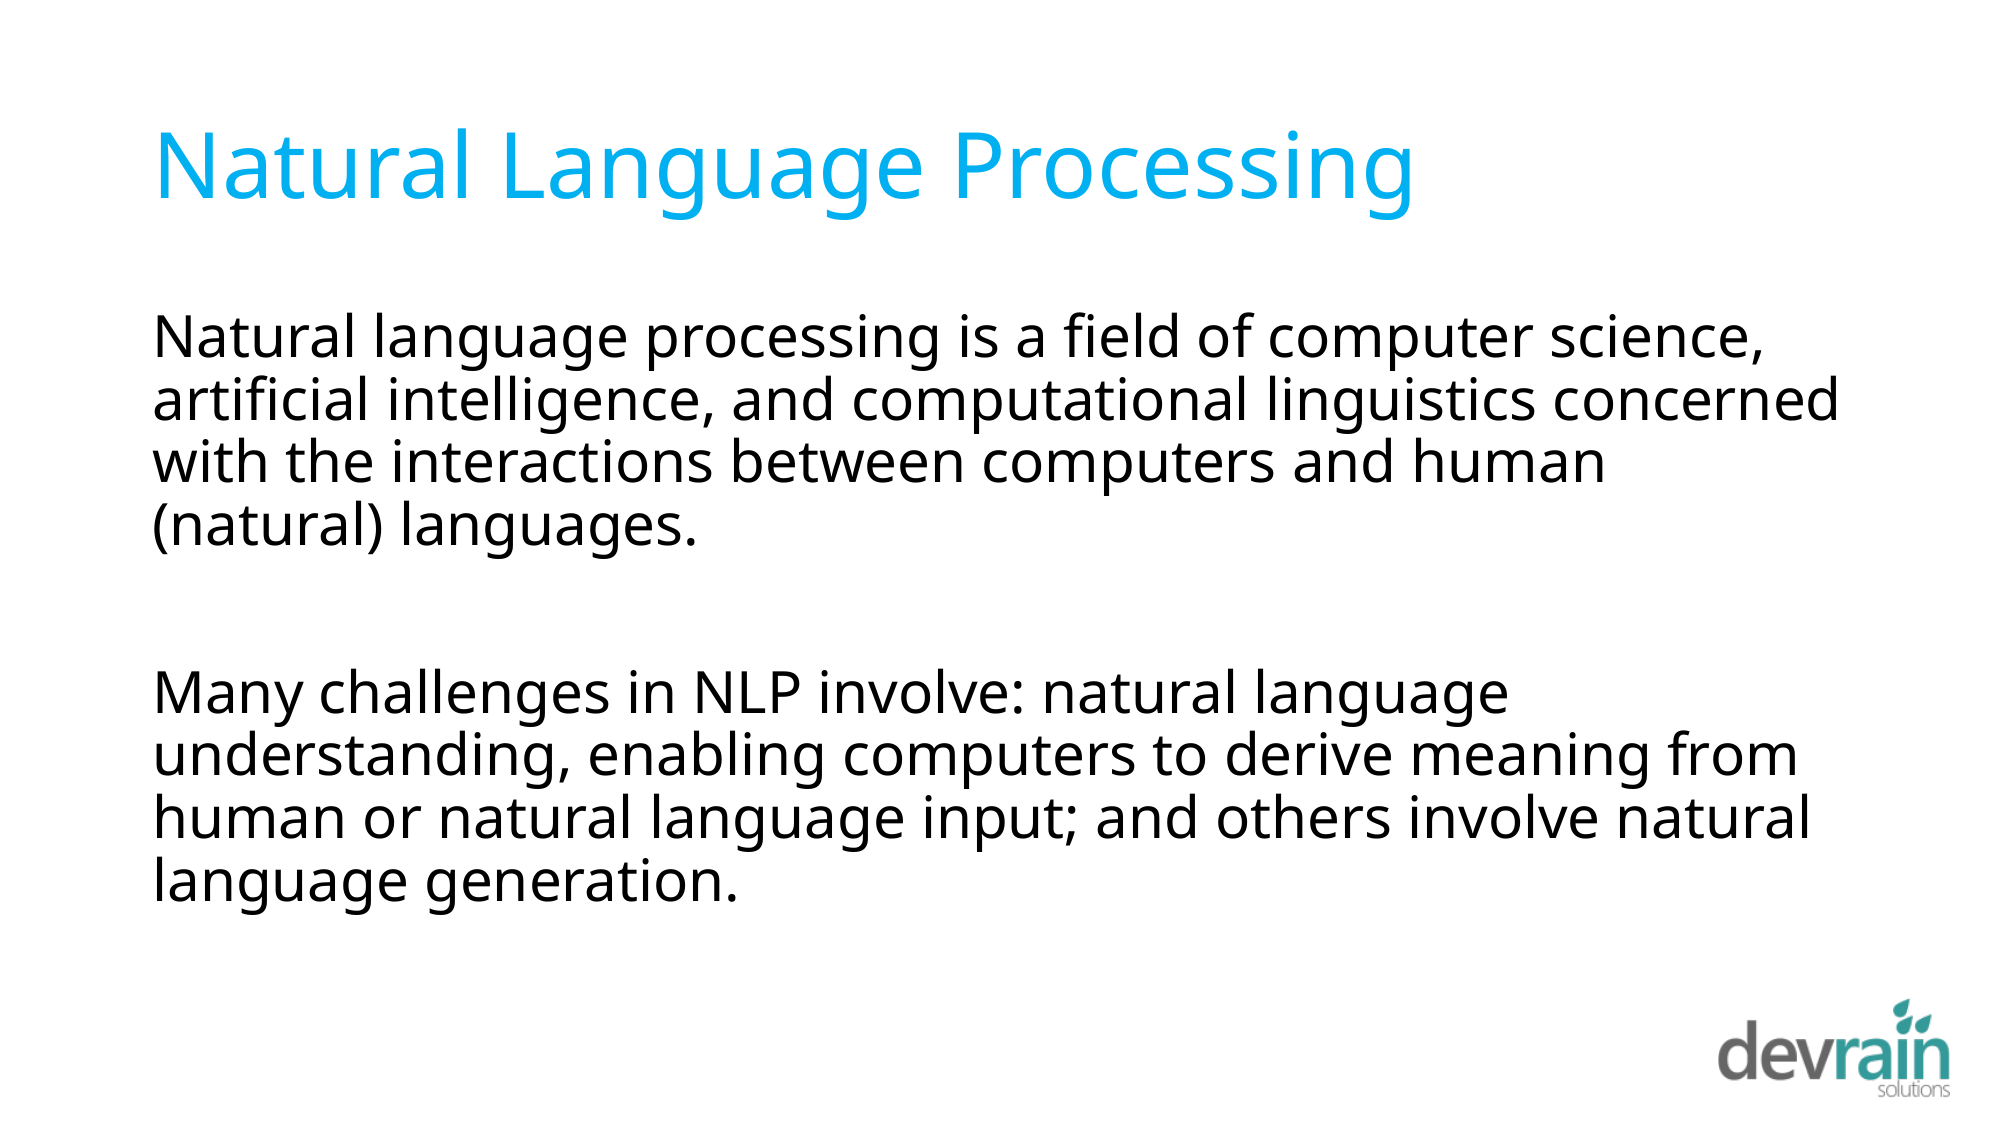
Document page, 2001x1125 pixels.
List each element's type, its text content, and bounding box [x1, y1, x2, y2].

picture [1718, 998, 1950, 1098]
list Natural language processing is a field of computer science, artificial intelligence, and computational linguistics concerned with the interactions between computers and human (natural) languages. Many challenges in NLP involve: natural language understanding, enabling computers to derive meaning from human or natural language input; and others involve natural language generation. [137, 299, 1863, 1014]
title Natural Language Processing [137, 59, 1863, 278]
